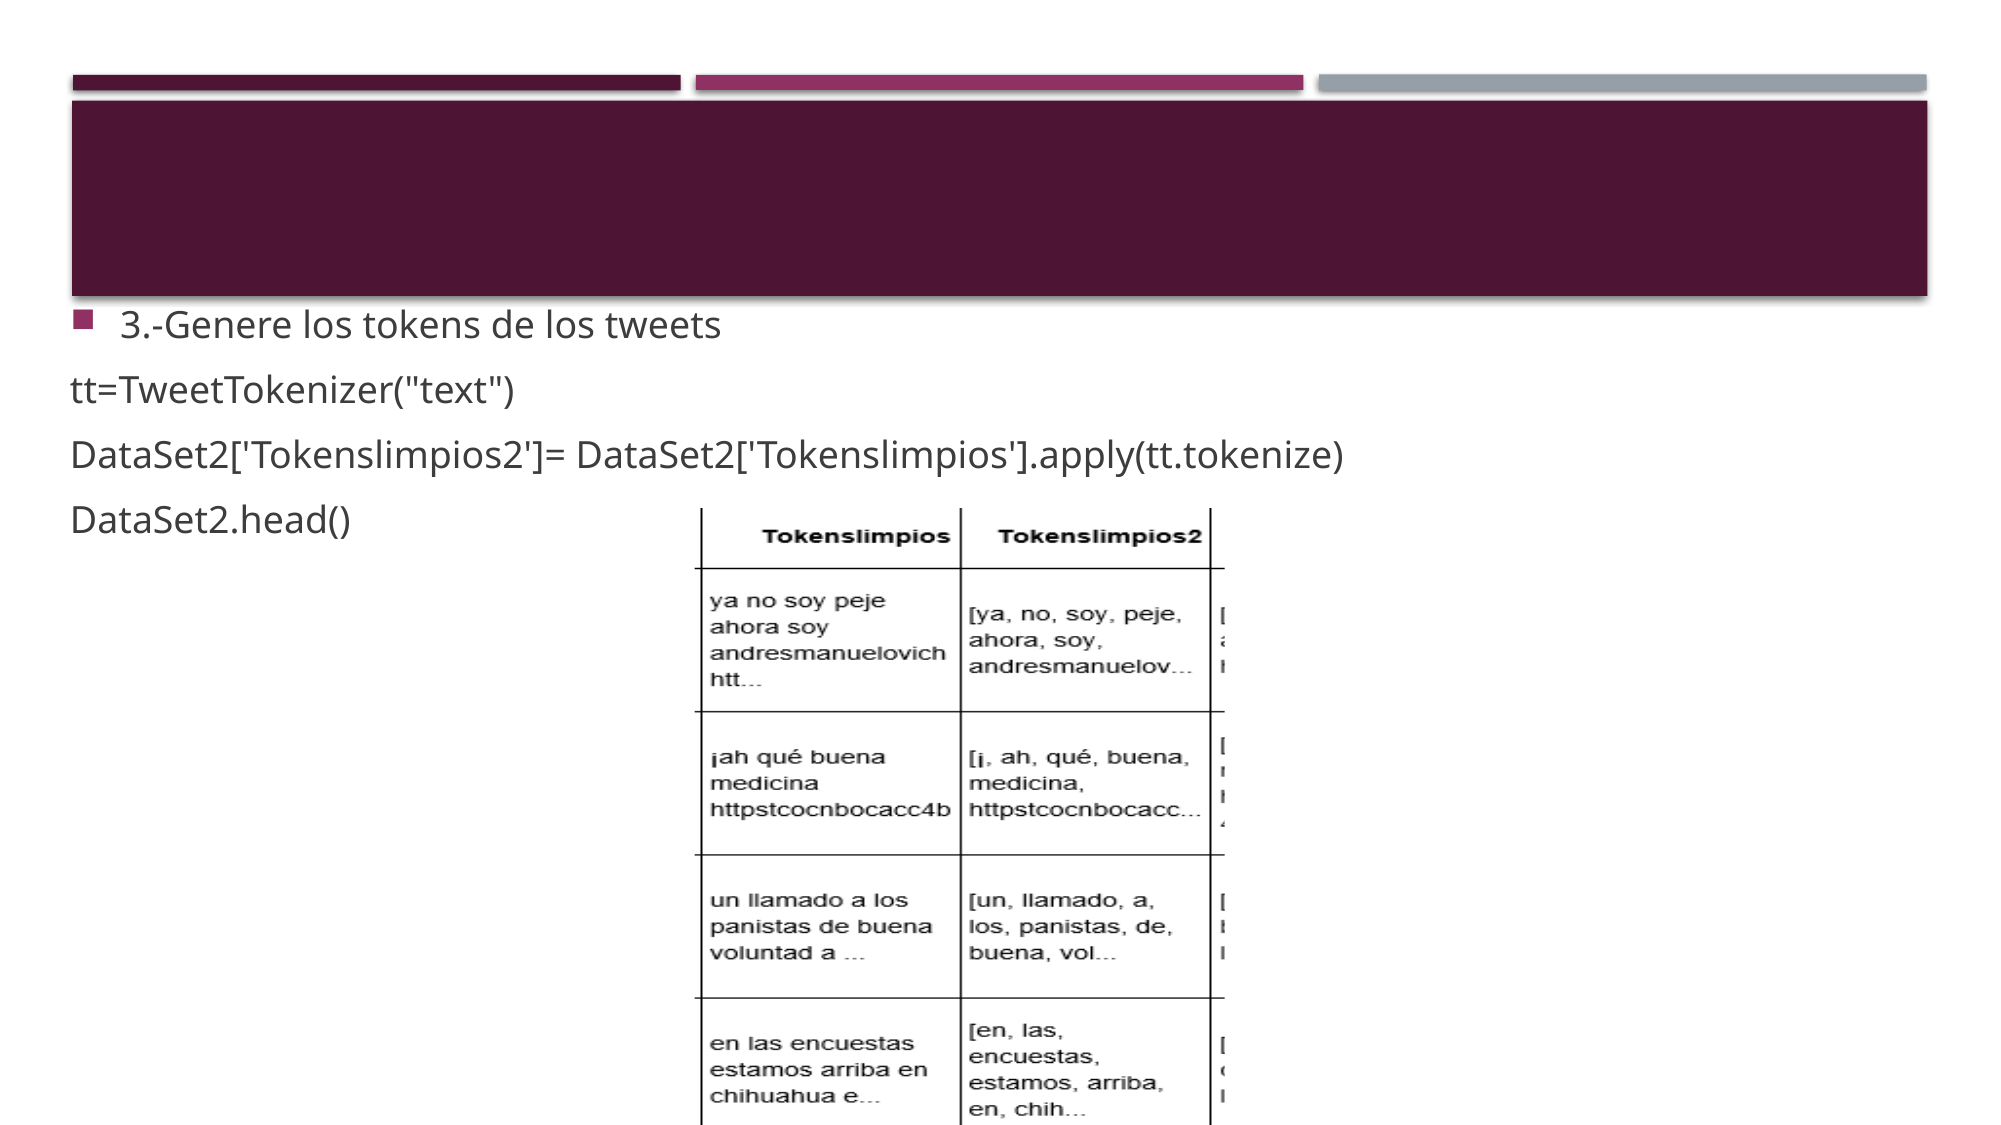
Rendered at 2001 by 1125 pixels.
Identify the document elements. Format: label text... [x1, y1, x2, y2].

picture [694, 508, 1226, 1125]
list 3.-Genere los tokens de los tweets tt=TweetTokenizer("text") DataSet2['Tokenslimpios2']= DataSet2['Tokenslimpios'].apply(tt.tokenize) DataSet2.head() [55, 317, 1865, 591]
